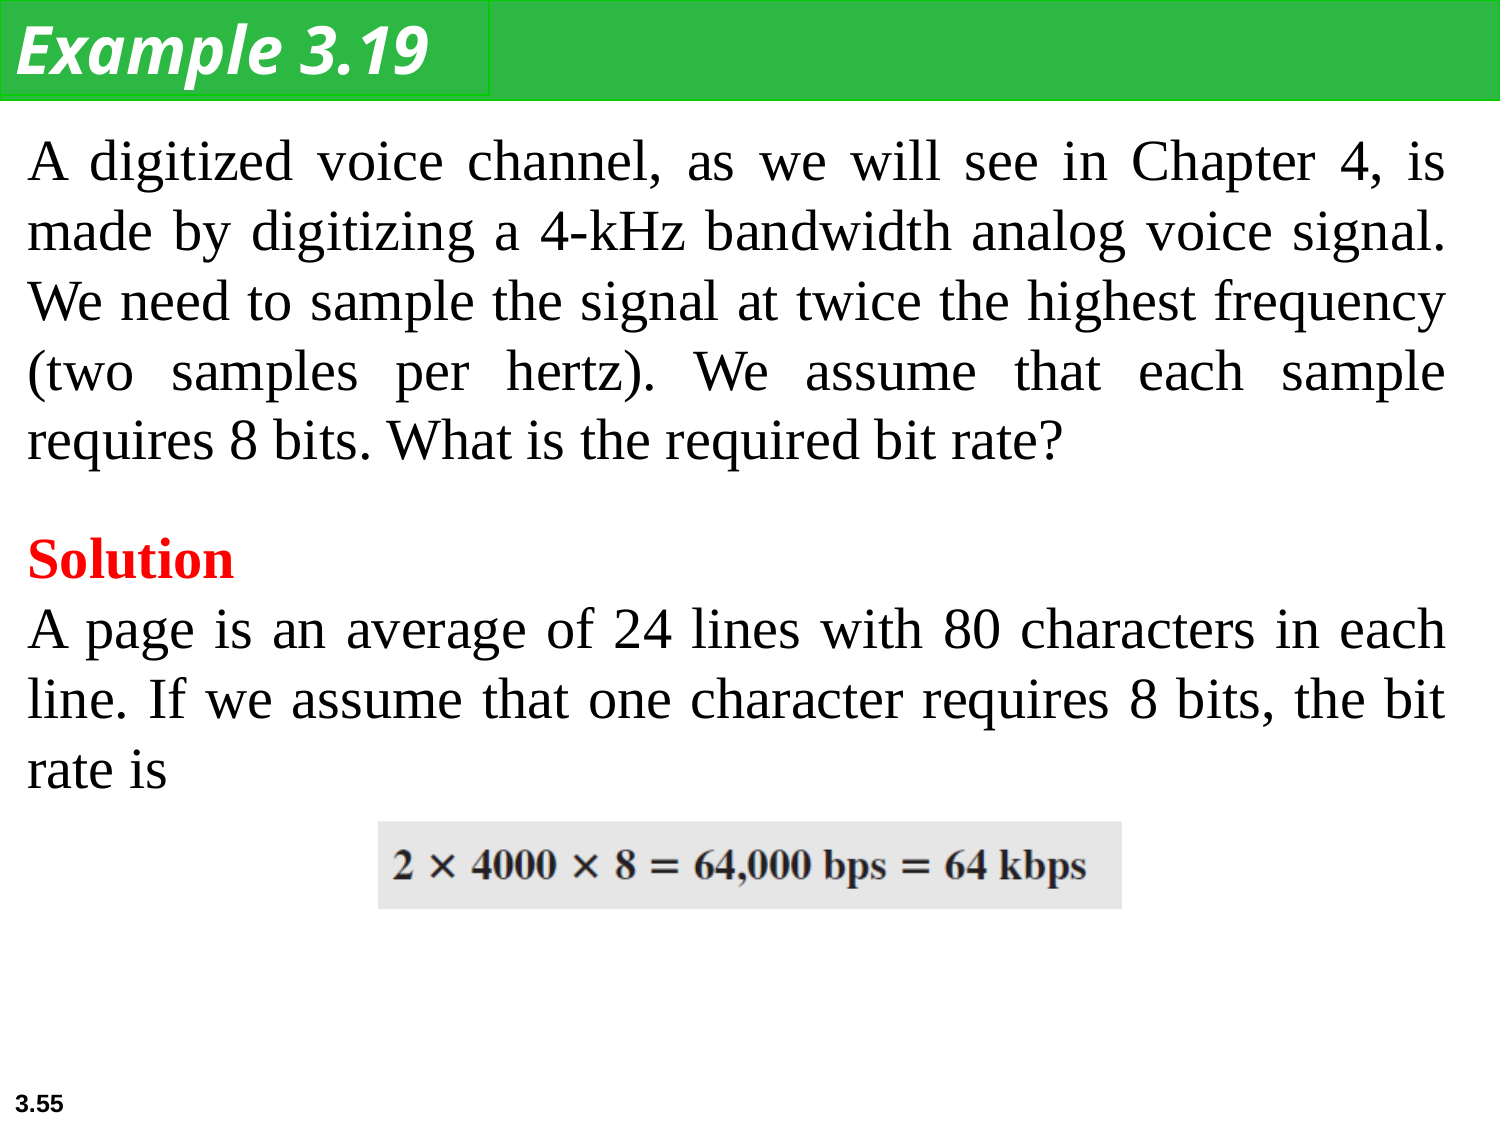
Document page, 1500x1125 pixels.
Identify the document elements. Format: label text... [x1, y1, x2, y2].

picture [378, 806, 1122, 926]
text_box A digitized voice channel, as we will see in Chapter 4, is made by digitizing a 4-kHz bandwidth analog voice signal. We need to sample the signal at twice the highest frequency (two samples per hertz). We assume that each sample requires 8 bits. What is the required bit rate? [12, 114, 1463, 480]
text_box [0, 0, 1500, 101]
text_box 3.‹#› [0, 1049, 313, 1125]
text_box Solution A page is an average of 24 lines with 80 characters in each line. If we assume that one character requires 8 bits, the bit rate is [12, 512, 1463, 808]
